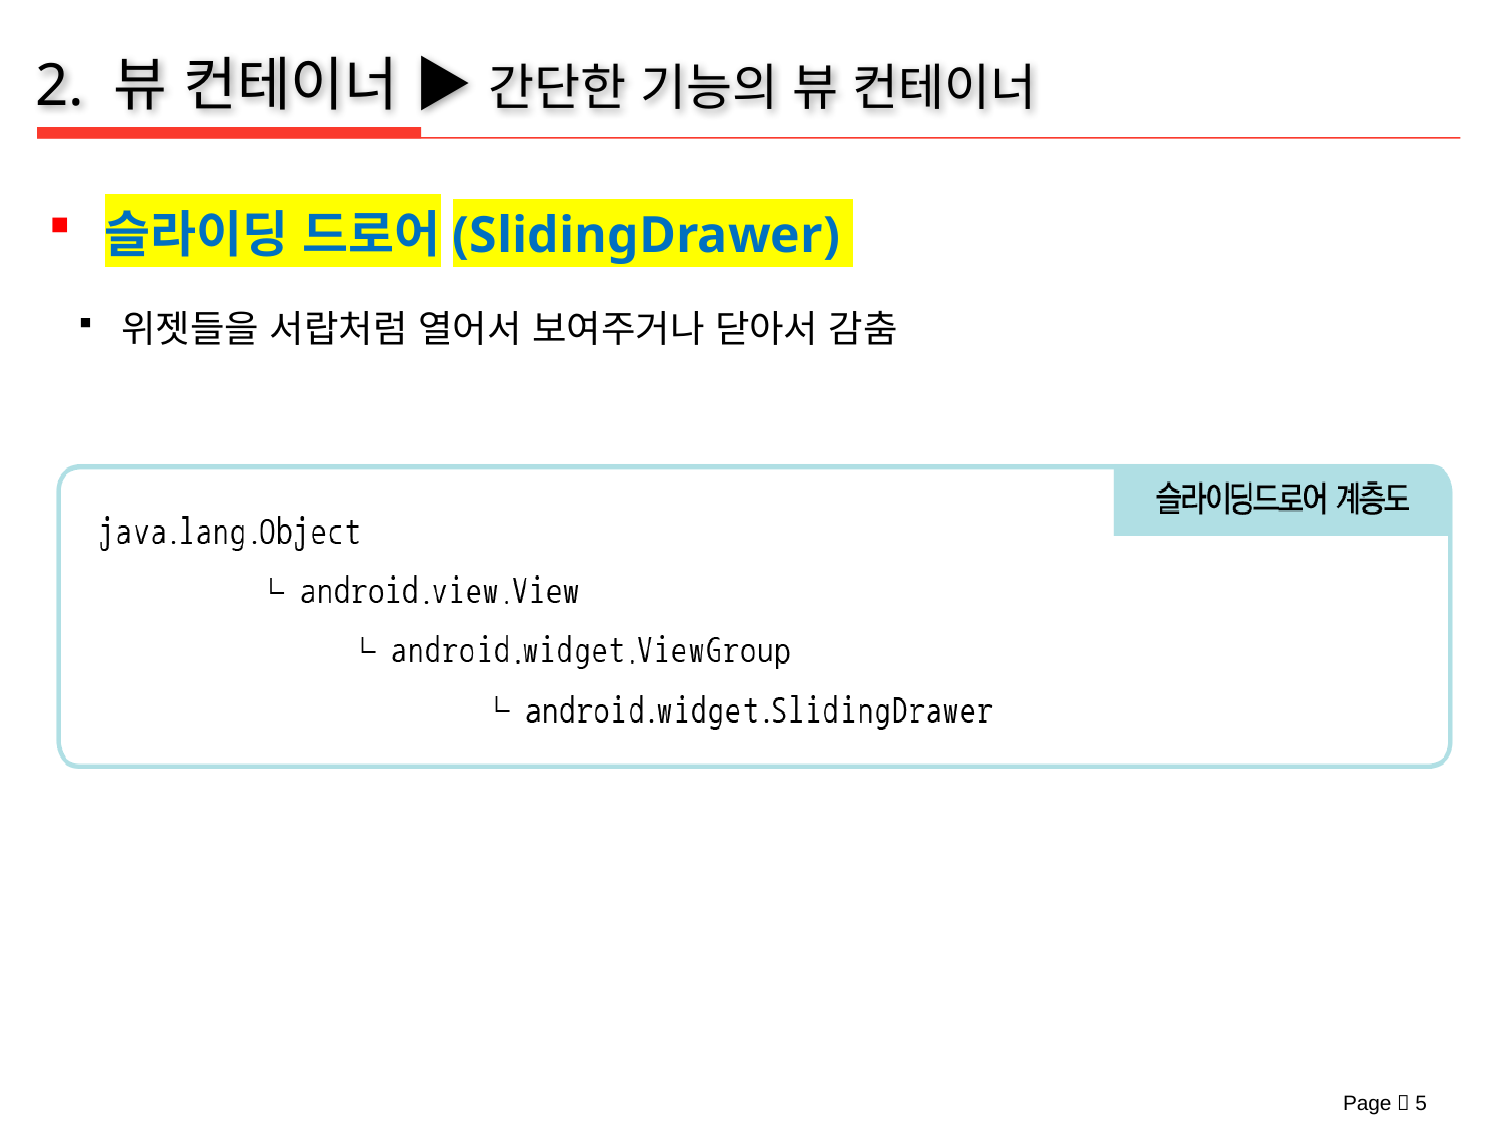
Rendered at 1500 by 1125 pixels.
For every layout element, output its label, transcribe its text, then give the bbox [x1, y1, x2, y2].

title 2. 뷰 컨테이너 ▶ 간단한 기능의 뷰 컨테이너 [35, 47, 1434, 142]
list 슬라이딩 드로어(SlidingDrawer) 위젯들을 서랍처럼 열어서 보여주거나 닫아서 감춤 [48, 171, 1448, 412]
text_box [48, 454, 1462, 786]
